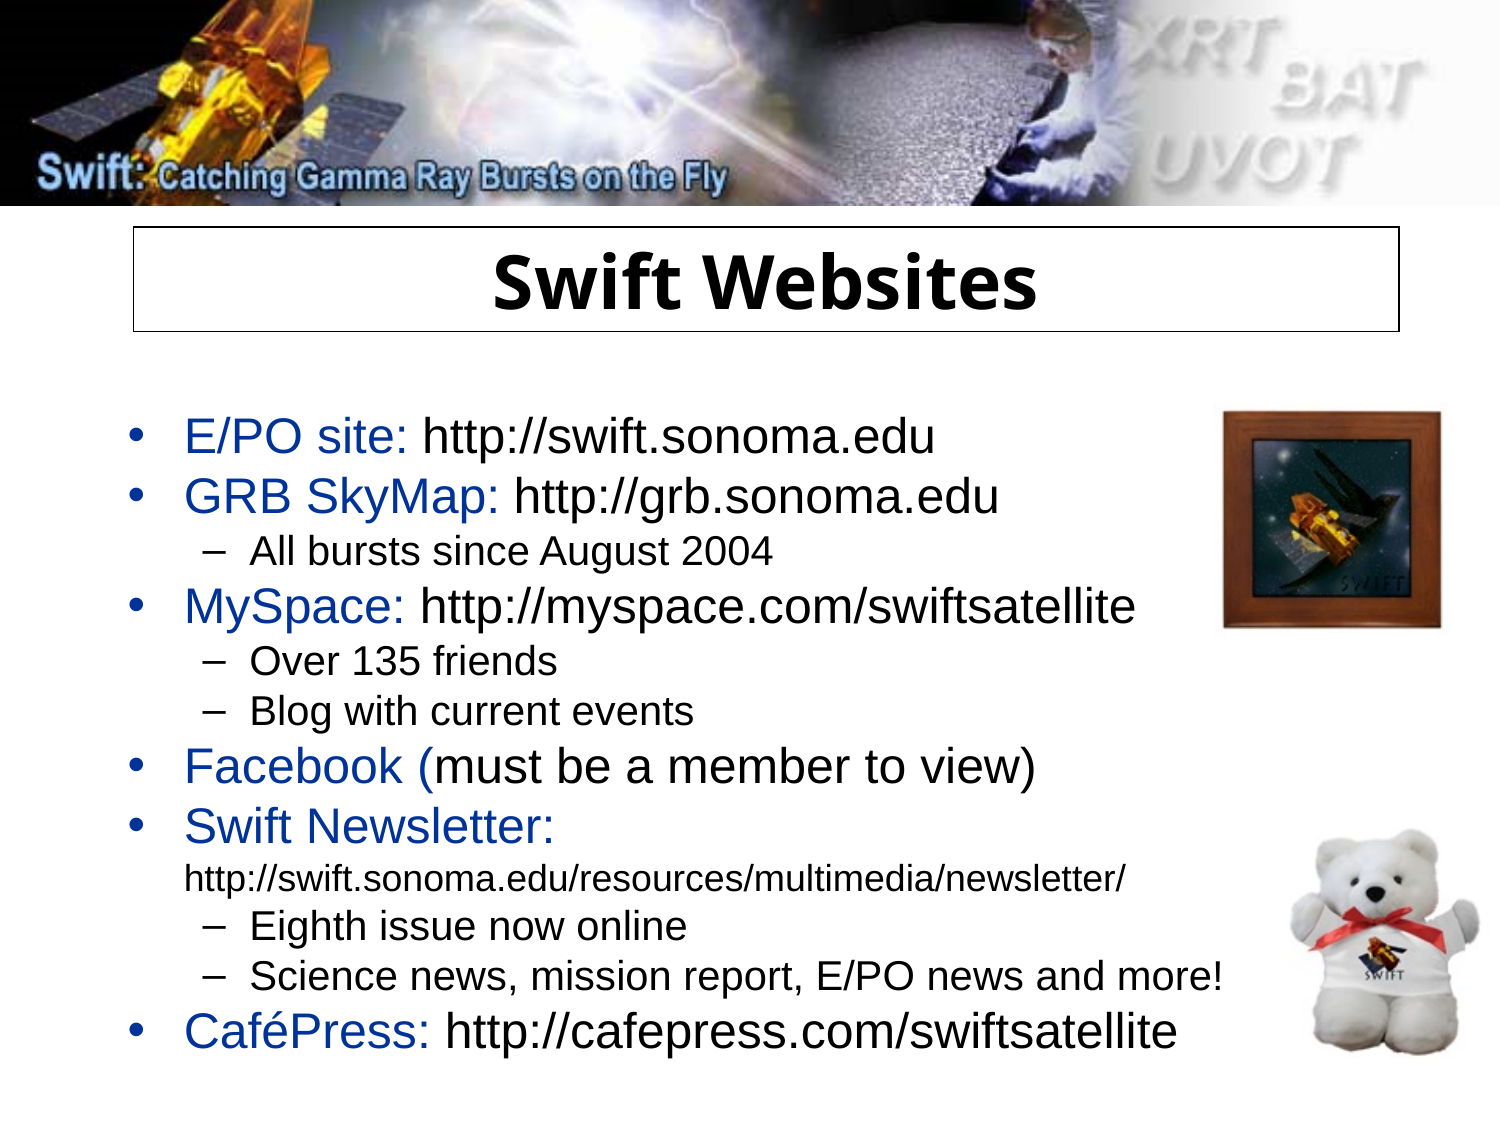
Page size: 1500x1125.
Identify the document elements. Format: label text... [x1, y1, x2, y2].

picture [1213, 402, 1449, 638]
text_box Swift Websites [133, 226, 1400, 332]
picture [1265, 823, 1500, 1059]
list E/PO site: http://swift.sonoma.edu GRB SkyMap: http://grb.sonoma.edu All bursts since August 2004 MySpace: http://myspace.com/swiftsatellite Over 135 friends Blog with current events Facebook (must be a member to view) Swift Newsletter: http://swift.sonoma.edu/resources/multimedia/newsletter/ Eighth issue now online Science news, mission report, E/PO news and more! CaféPress: http://cafepress.com/swiftsatellite [112, 336, 1460, 1091]
picture [0, 0, 1500, 206]
